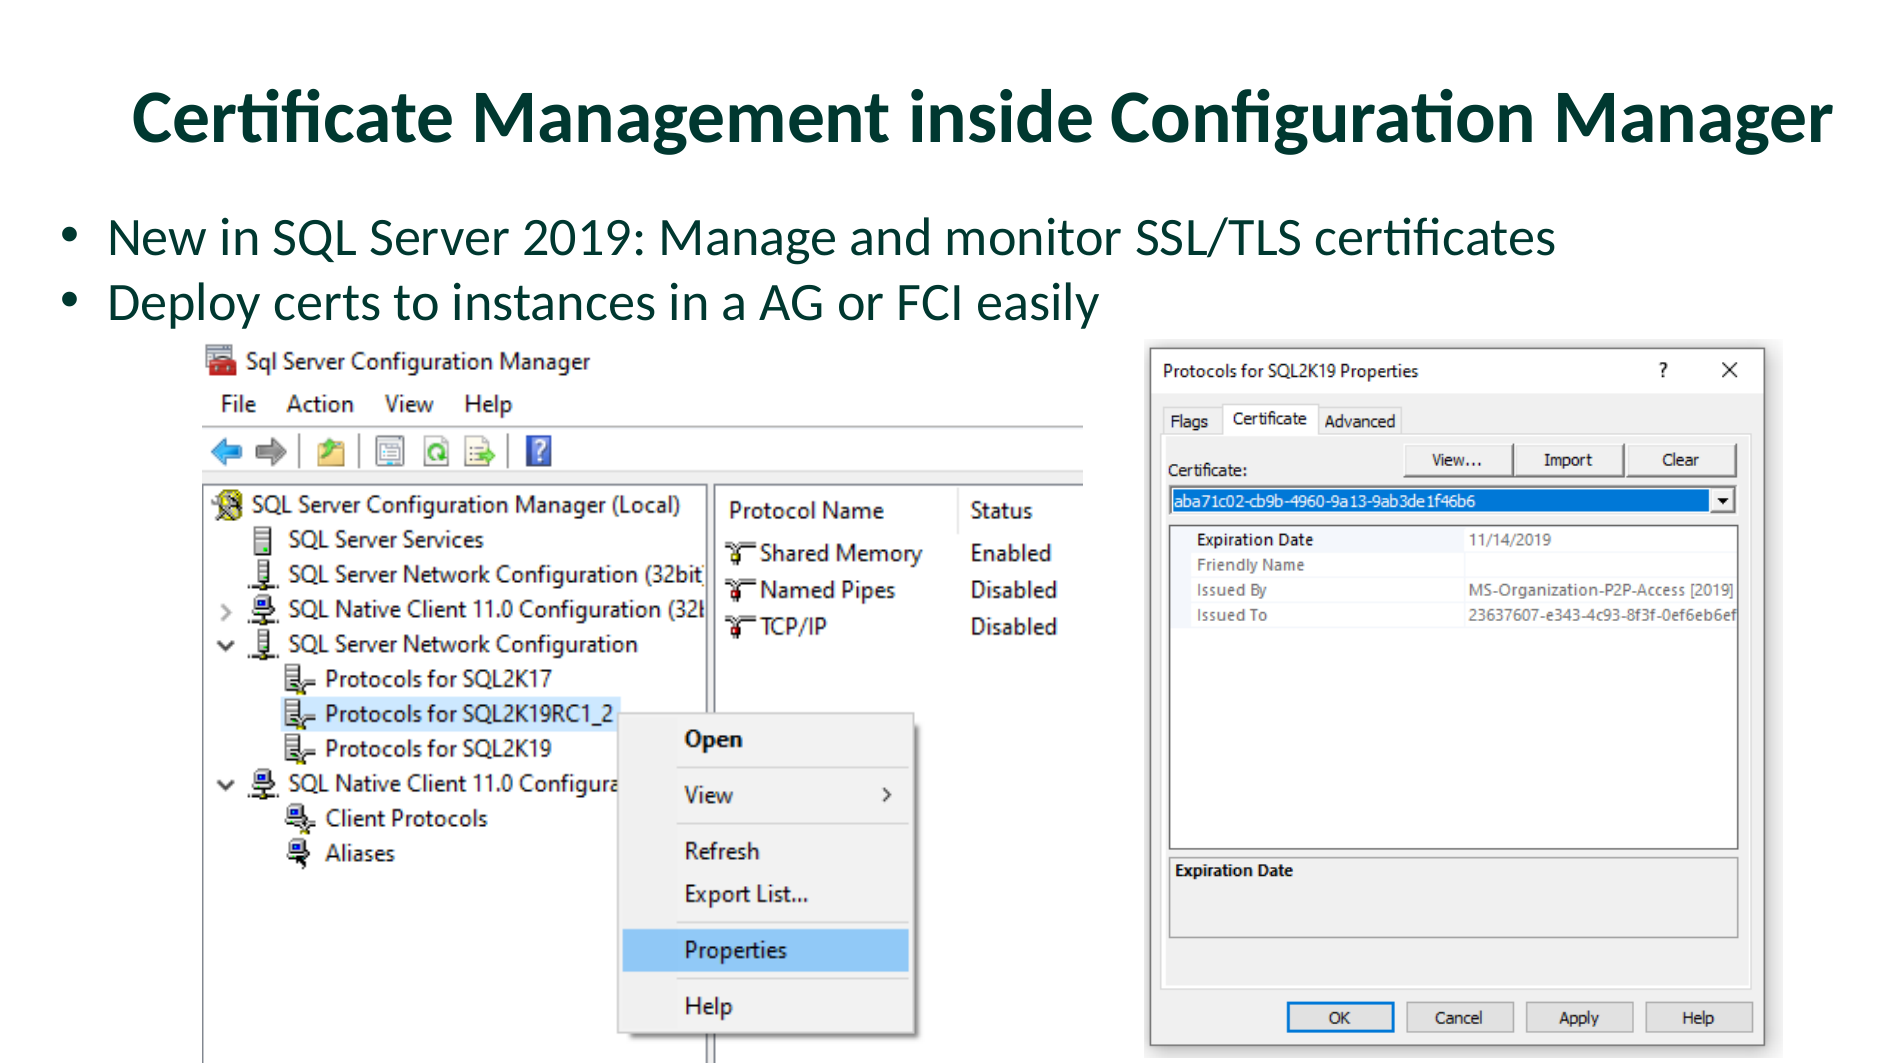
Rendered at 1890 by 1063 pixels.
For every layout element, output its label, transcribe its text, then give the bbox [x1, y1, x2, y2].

picture [202, 339, 1083, 1063]
text_box New in SQL Server 2019: Manage and monitor SSL/TLS certificates Deploy certs to instances in a AG or FCI easily [45, 193, 1721, 339]
picture [1144, 339, 1783, 1058]
title Certificate Management inside Configuration Manager [117, 59, 1890, 178]
text_box [18, 192, 1844, 287]
